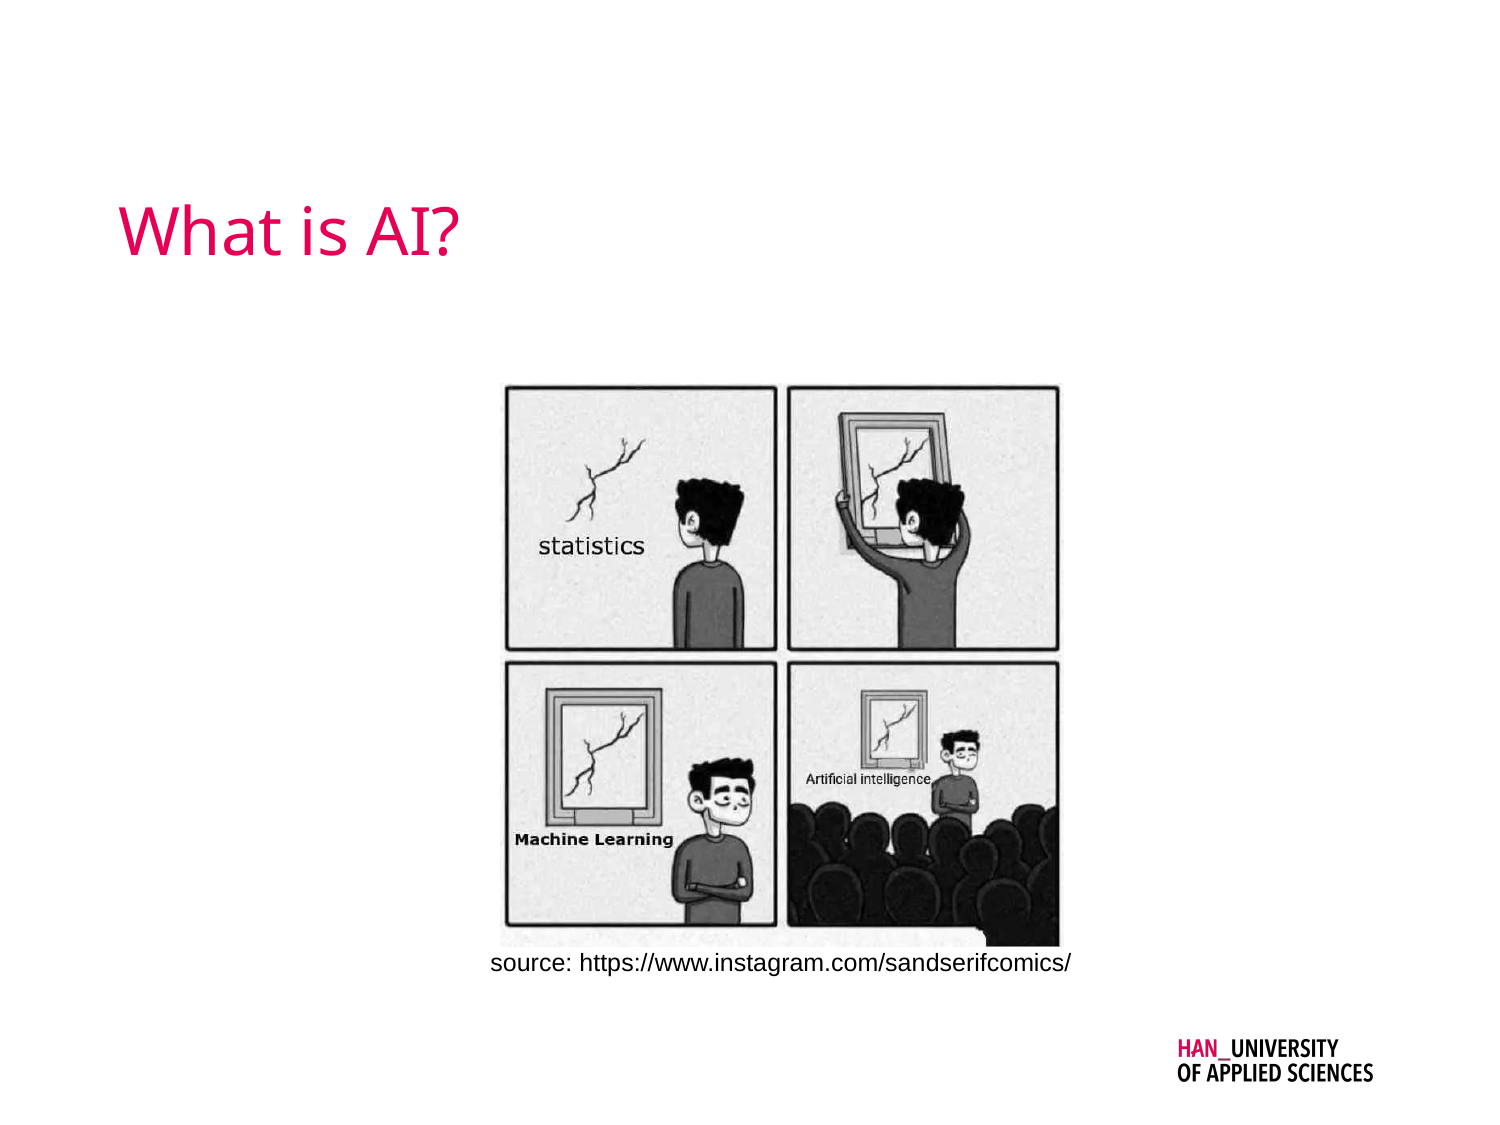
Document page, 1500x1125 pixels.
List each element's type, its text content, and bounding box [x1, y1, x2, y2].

text_box source: https://www.instagram.com/sandserifcomics/ [475, 939, 1088, 985]
title What is AI? [103, 59, 1397, 278]
picture [1172, 1021, 1396, 1119]
picture [499, 383, 1064, 947]
